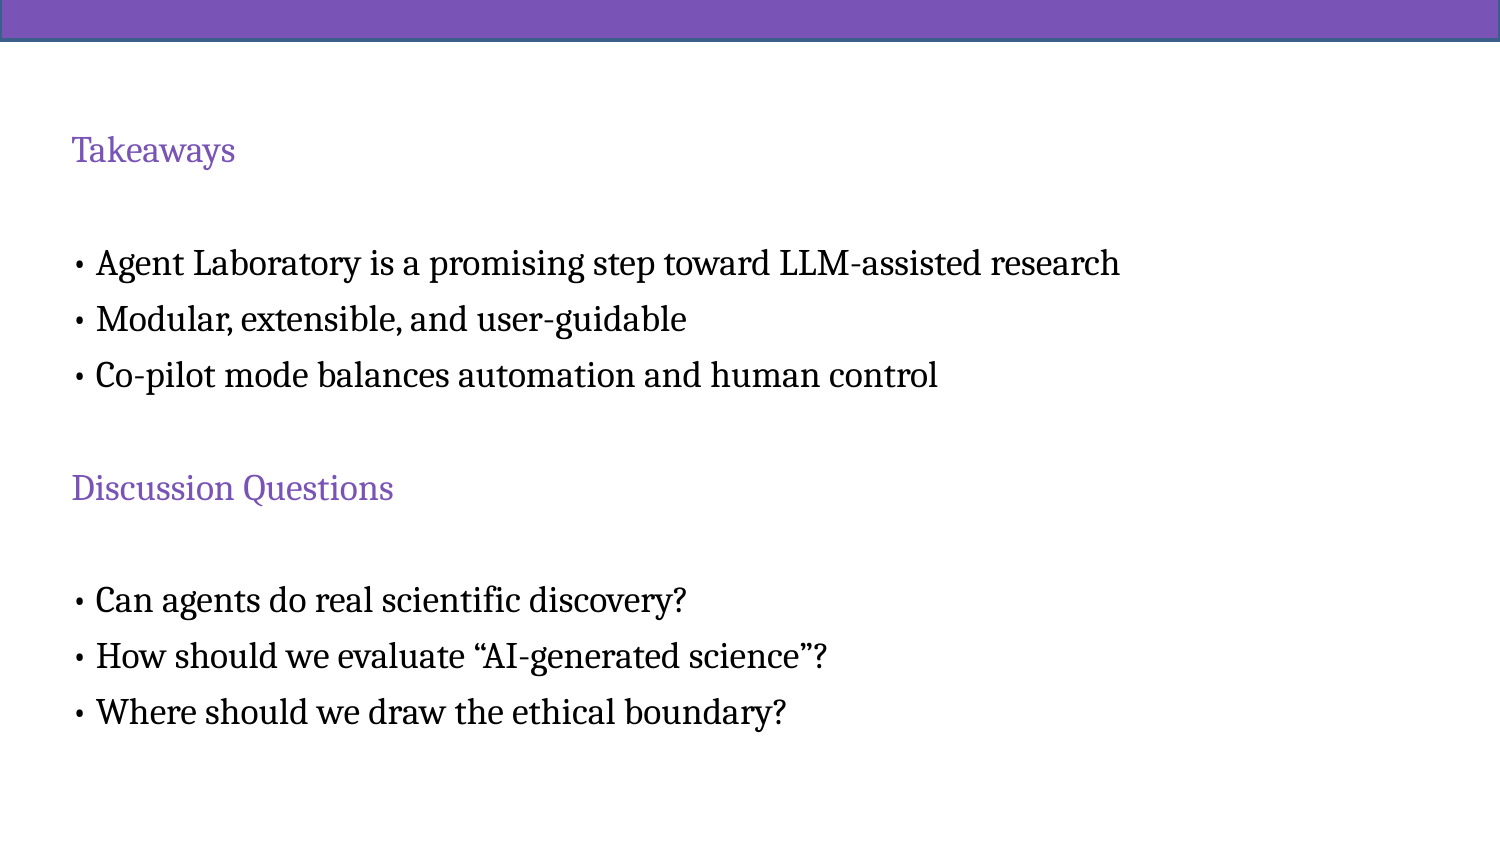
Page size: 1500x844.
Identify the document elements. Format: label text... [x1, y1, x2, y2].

text_box Takeaways • Agent Laboratory is a promising step toward LLM-assisted research • Modular, extensible, and user-guidable • Co-pilot mode balances automation and human control Discussion Questions • Can agents do real scientific discovery? • How should we evaluate “AI-generated science”? • Where should we draw the ethical boundary? [56, 106, 1353, 740]
text_box [0, 0, 1500, 42]
